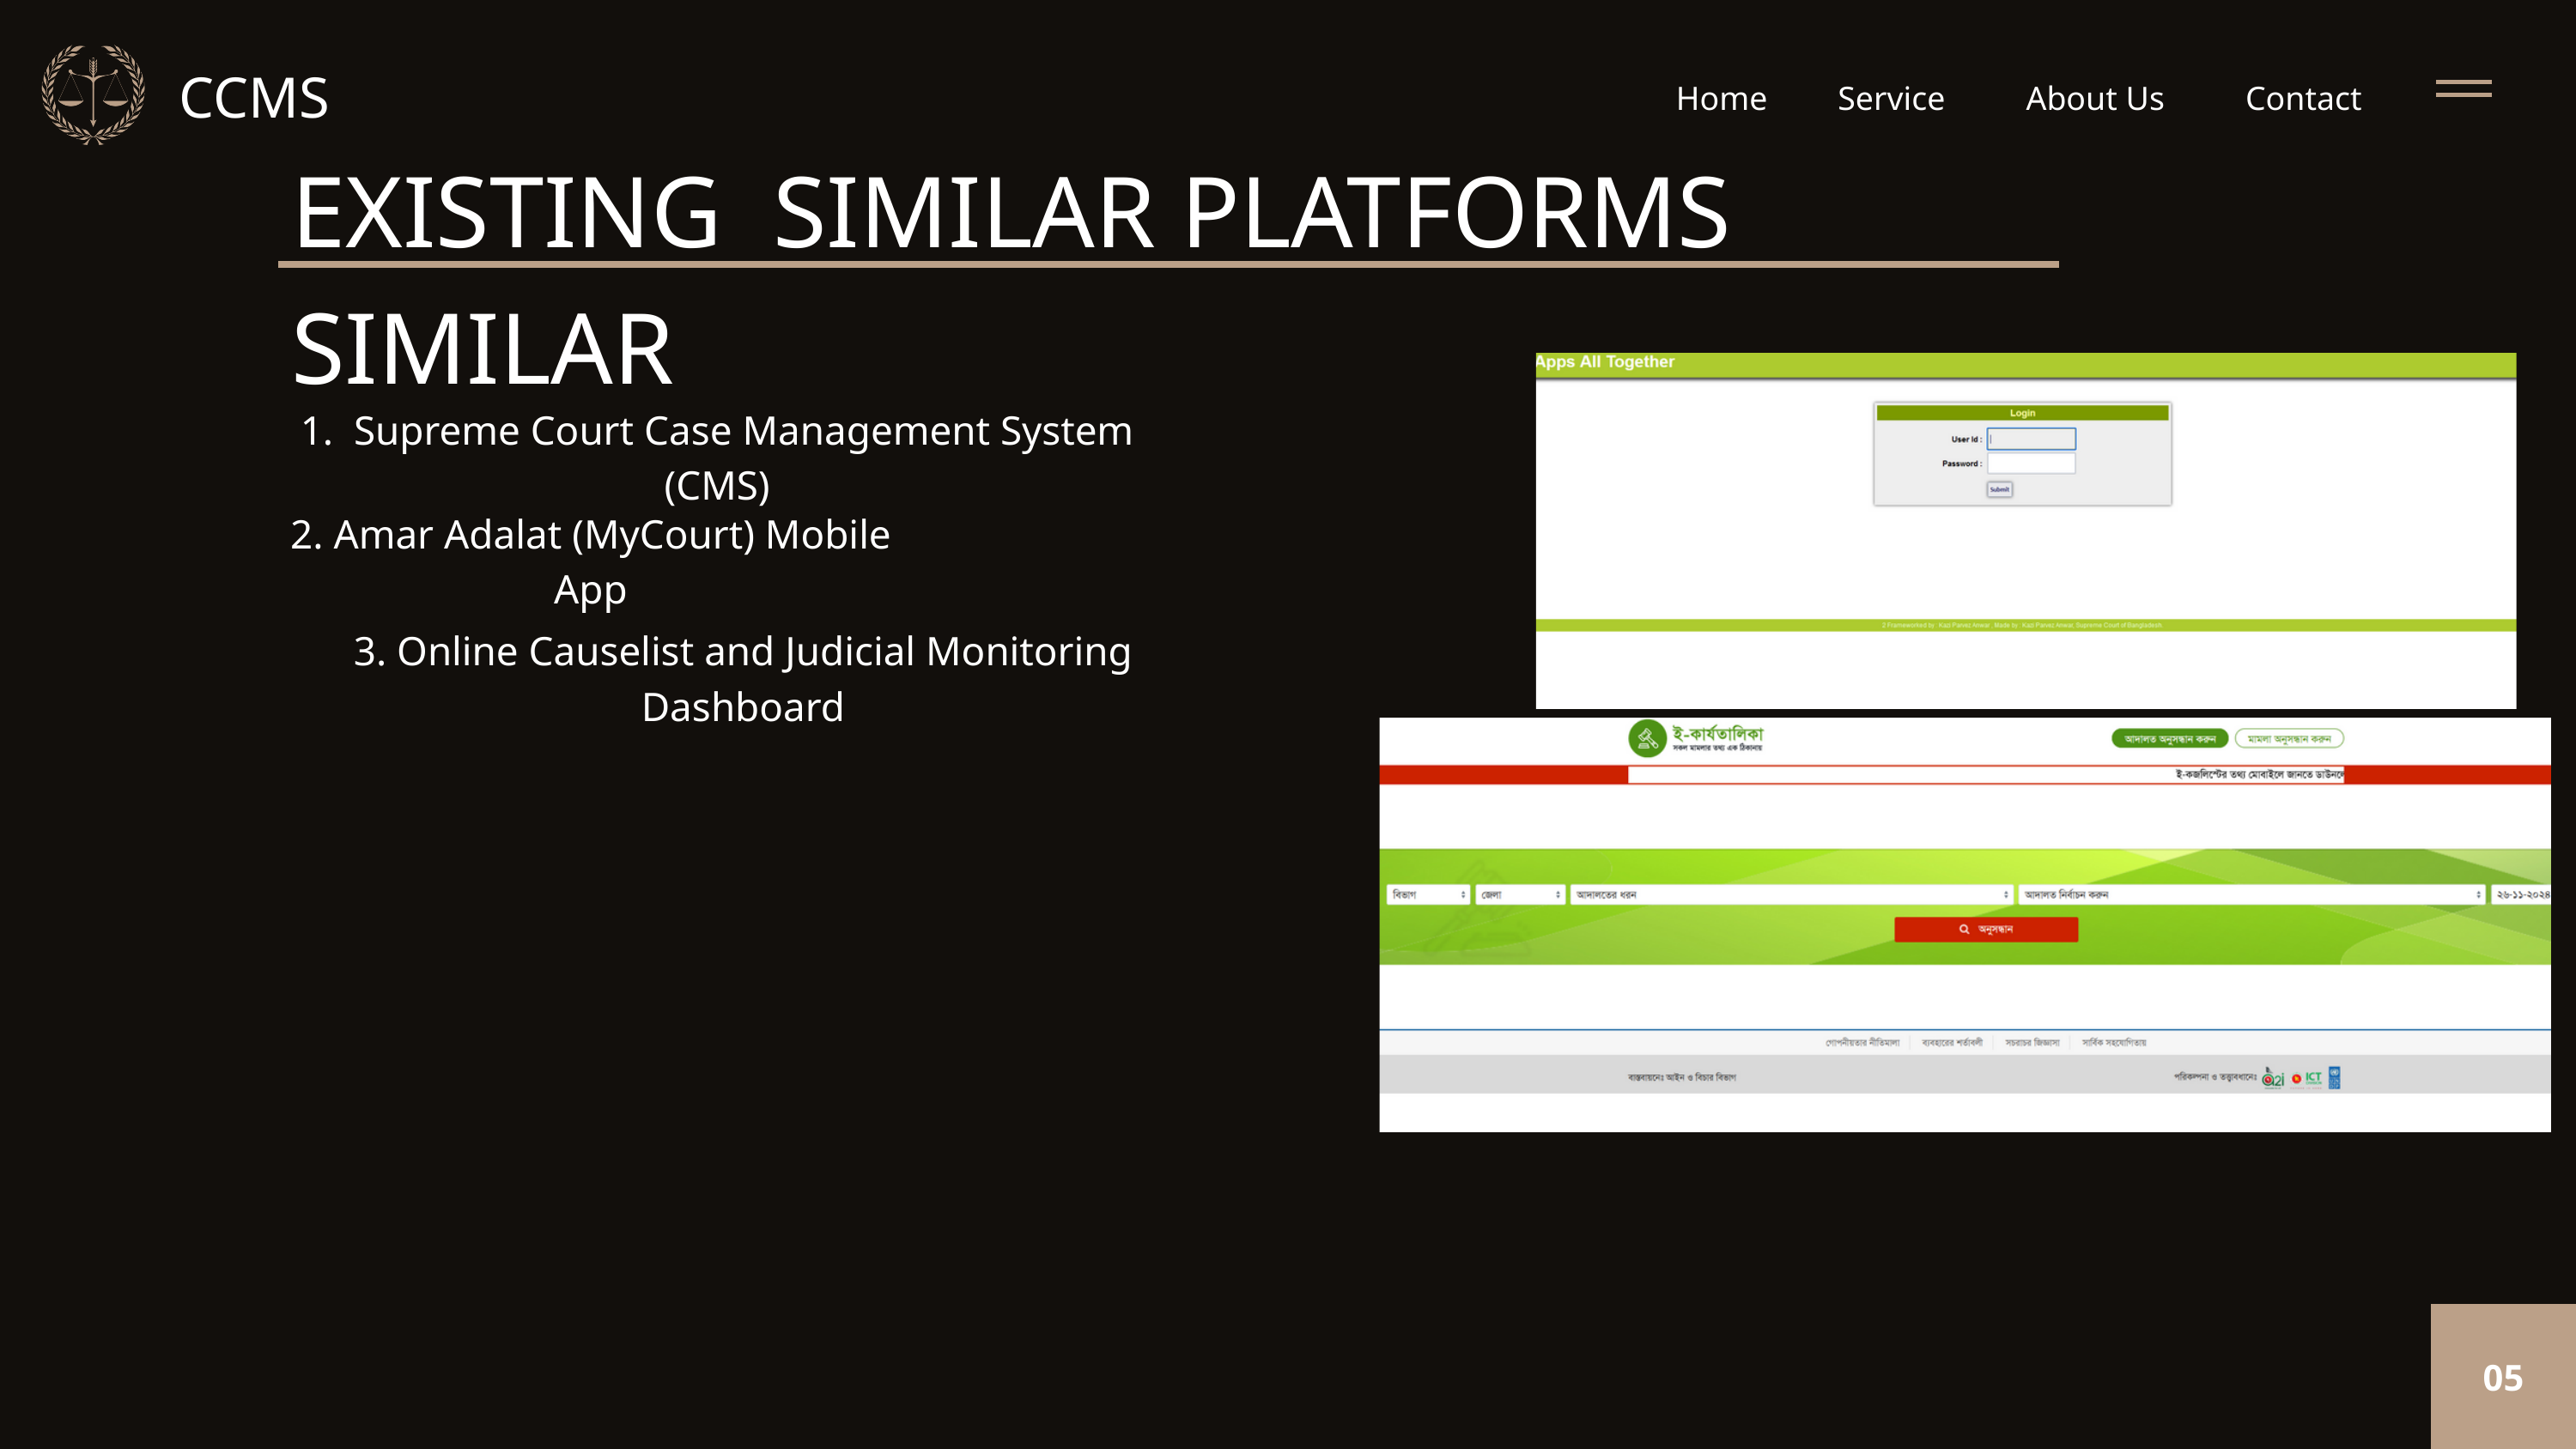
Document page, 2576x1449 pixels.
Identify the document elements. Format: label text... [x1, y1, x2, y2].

text_box Contact [2245, 71, 2384, 117]
text_box CCMS [179, 51, 434, 130]
text_box [1535, 353, 2517, 709]
text_box [41, 45, 145, 145]
text_box About Us [2026, 71, 2176, 117]
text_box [2435, 92, 2493, 97]
text_box Service [1838, 71, 1978, 117]
text_box EXISTING SIMILAR PLATFORMS SIMILAR [291, 130, 2121, 404]
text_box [2435, 79, 2493, 84]
text_box [1379, 718, 2551, 1132]
text_box 2. Amar Adalat (MyCourt) Mobile App [251, 501, 931, 613]
text_box 3. Online Causelist and Judicial Monitoring Dashboard [251, 618, 1236, 730]
text_box 1. Supreme Court Case Management System (CMS) [246, 397, 1188, 508]
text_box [2430, 1303, 2576, 1449]
text_box Home [1675, 71, 1790, 117]
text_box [277, 261, 2060, 269]
